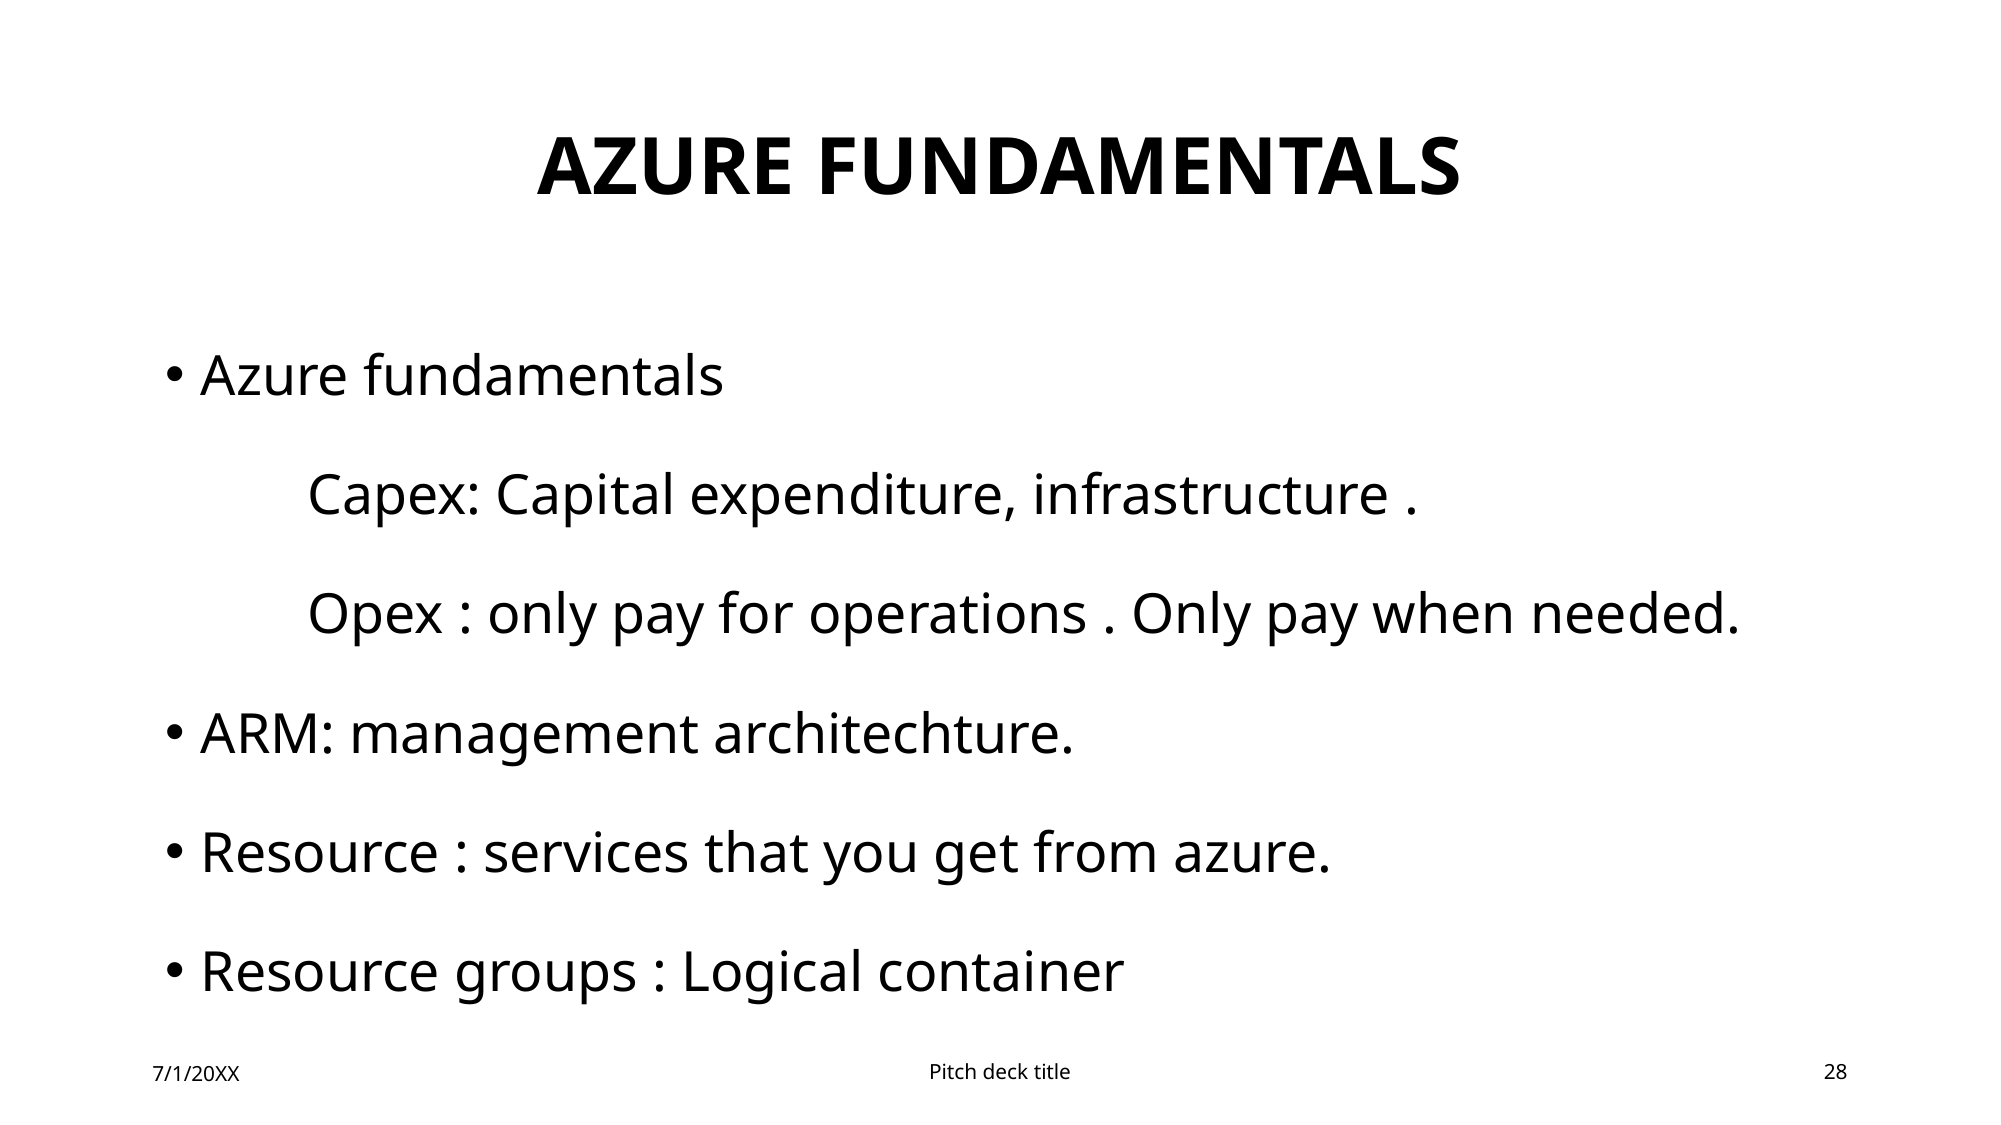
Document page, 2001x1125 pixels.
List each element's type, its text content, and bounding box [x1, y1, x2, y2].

slide_number 28 [1412, 1042, 1863, 1103]
title Azure Fundamentals [137, 59, 1863, 278]
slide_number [137, 1042, 588, 1103]
list Azure fundamentals Capex: Capital expenditure, infrastructure . Opex : only pay for operations . Only pay when needed. ARM: management architechture. Resource : services that you get from azure. Resource groups : Logical container [150, 299, 1850, 1014]
footer Pitch deck title [662, 1042, 1338, 1103]
